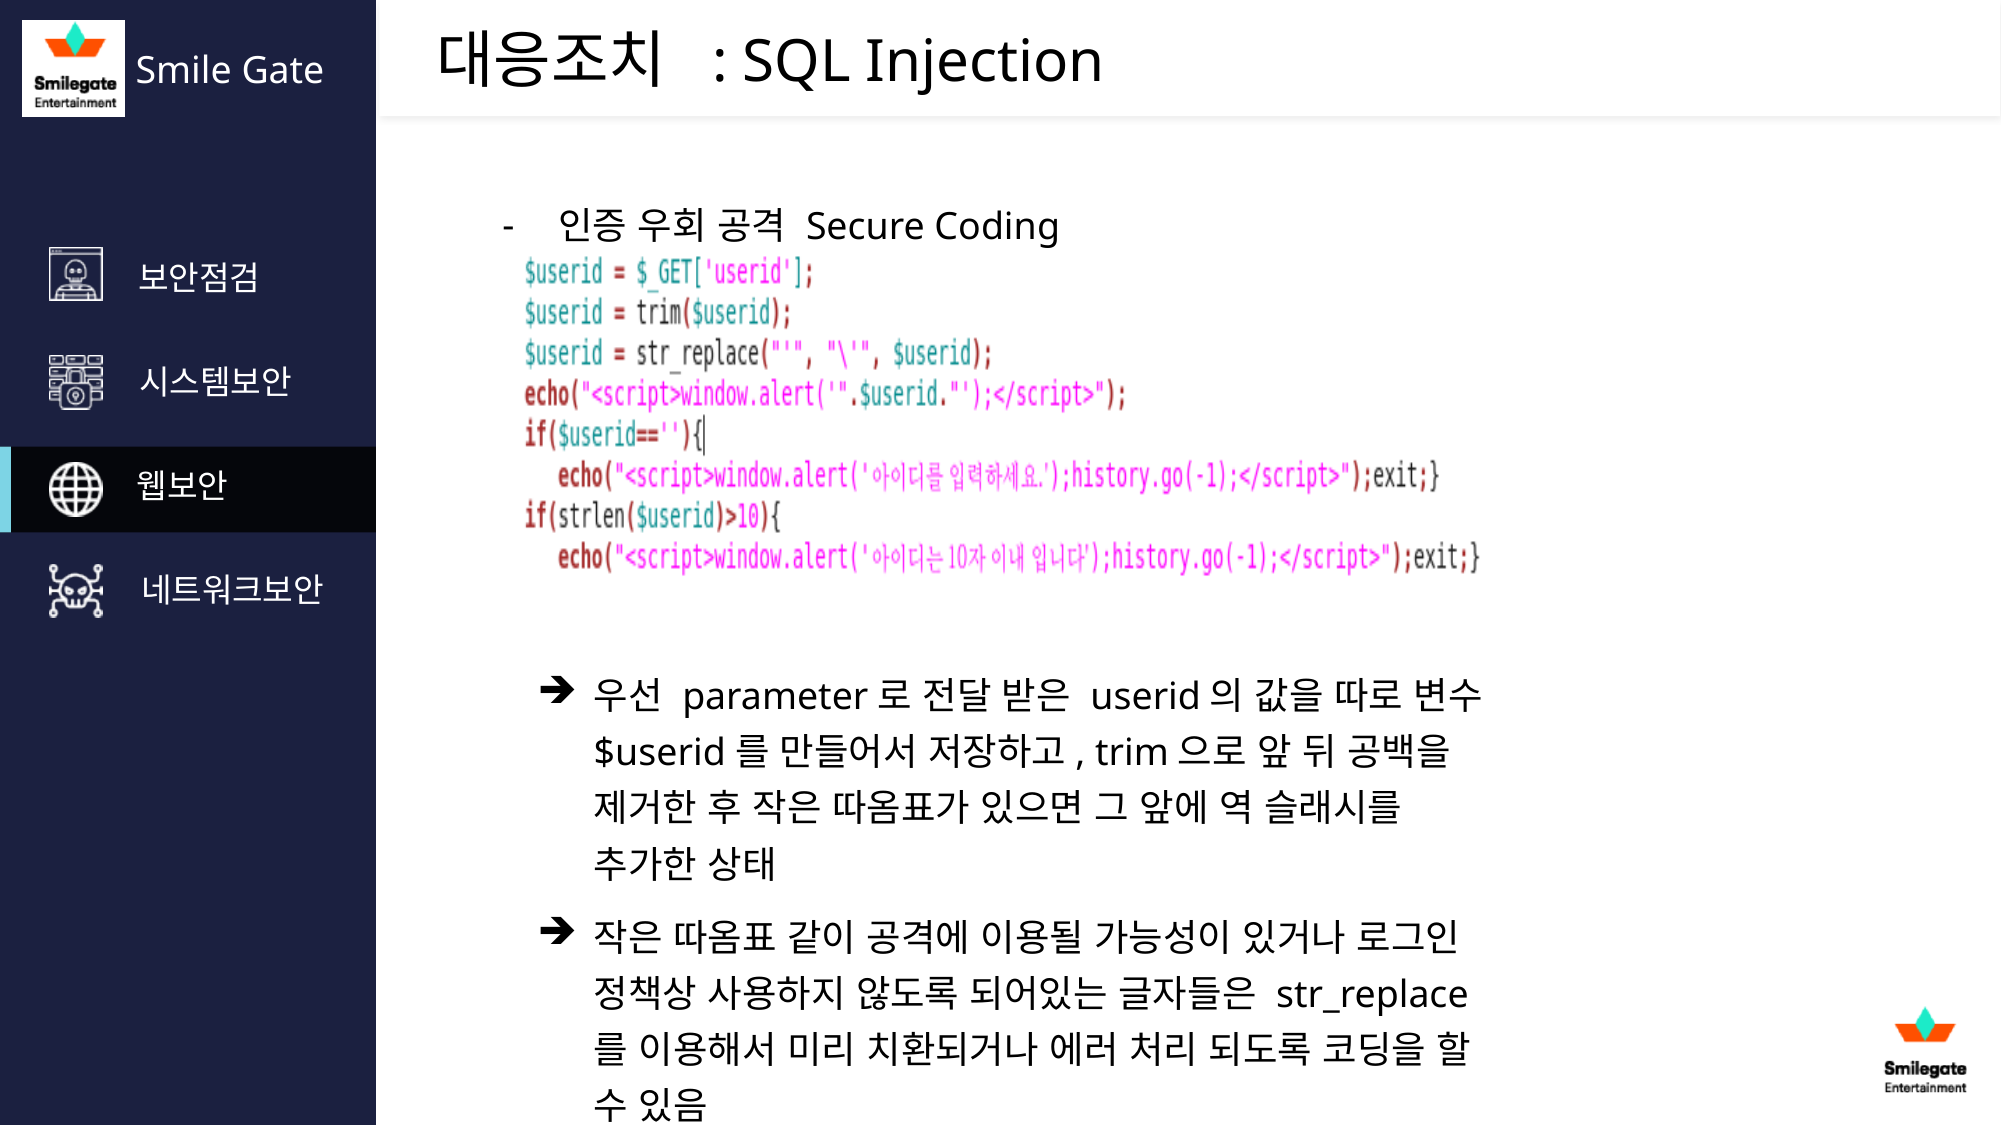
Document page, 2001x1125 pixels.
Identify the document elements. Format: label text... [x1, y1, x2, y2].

picture [49, 462, 103, 517]
picture [49, 564, 103, 618]
picture [49, 355, 103, 410]
text_box : SQL Injection [697, 15, 2000, 101]
text_box 인증 우회 공격 Secure Coding [487, 183, 1086, 255]
picture [1872, 1005, 1975, 1102]
picture [22, 20, 125, 117]
text_box 우선 parameter로 전달 받은 userid의 값을 따로 변수 $userid를 만들어서 저장하고, trim으로 앞 뒤 공백을 제거한 후 작은 따옴표가 있으면 그 앞에 역 슬래시를 추가한 상태 작은 따옴표 같이 공격에 이용될 가능성이 있거나 로그인 정책상 사용하지 않도록 되어있는 글자들은 str_replace를 이용해서 미리 치환되거나 에러 처리 되도록 코딩을 할 수 있음 [522, 653, 1523, 1125]
picture [49, 247, 103, 301]
picture [522, 255, 1612, 588]
